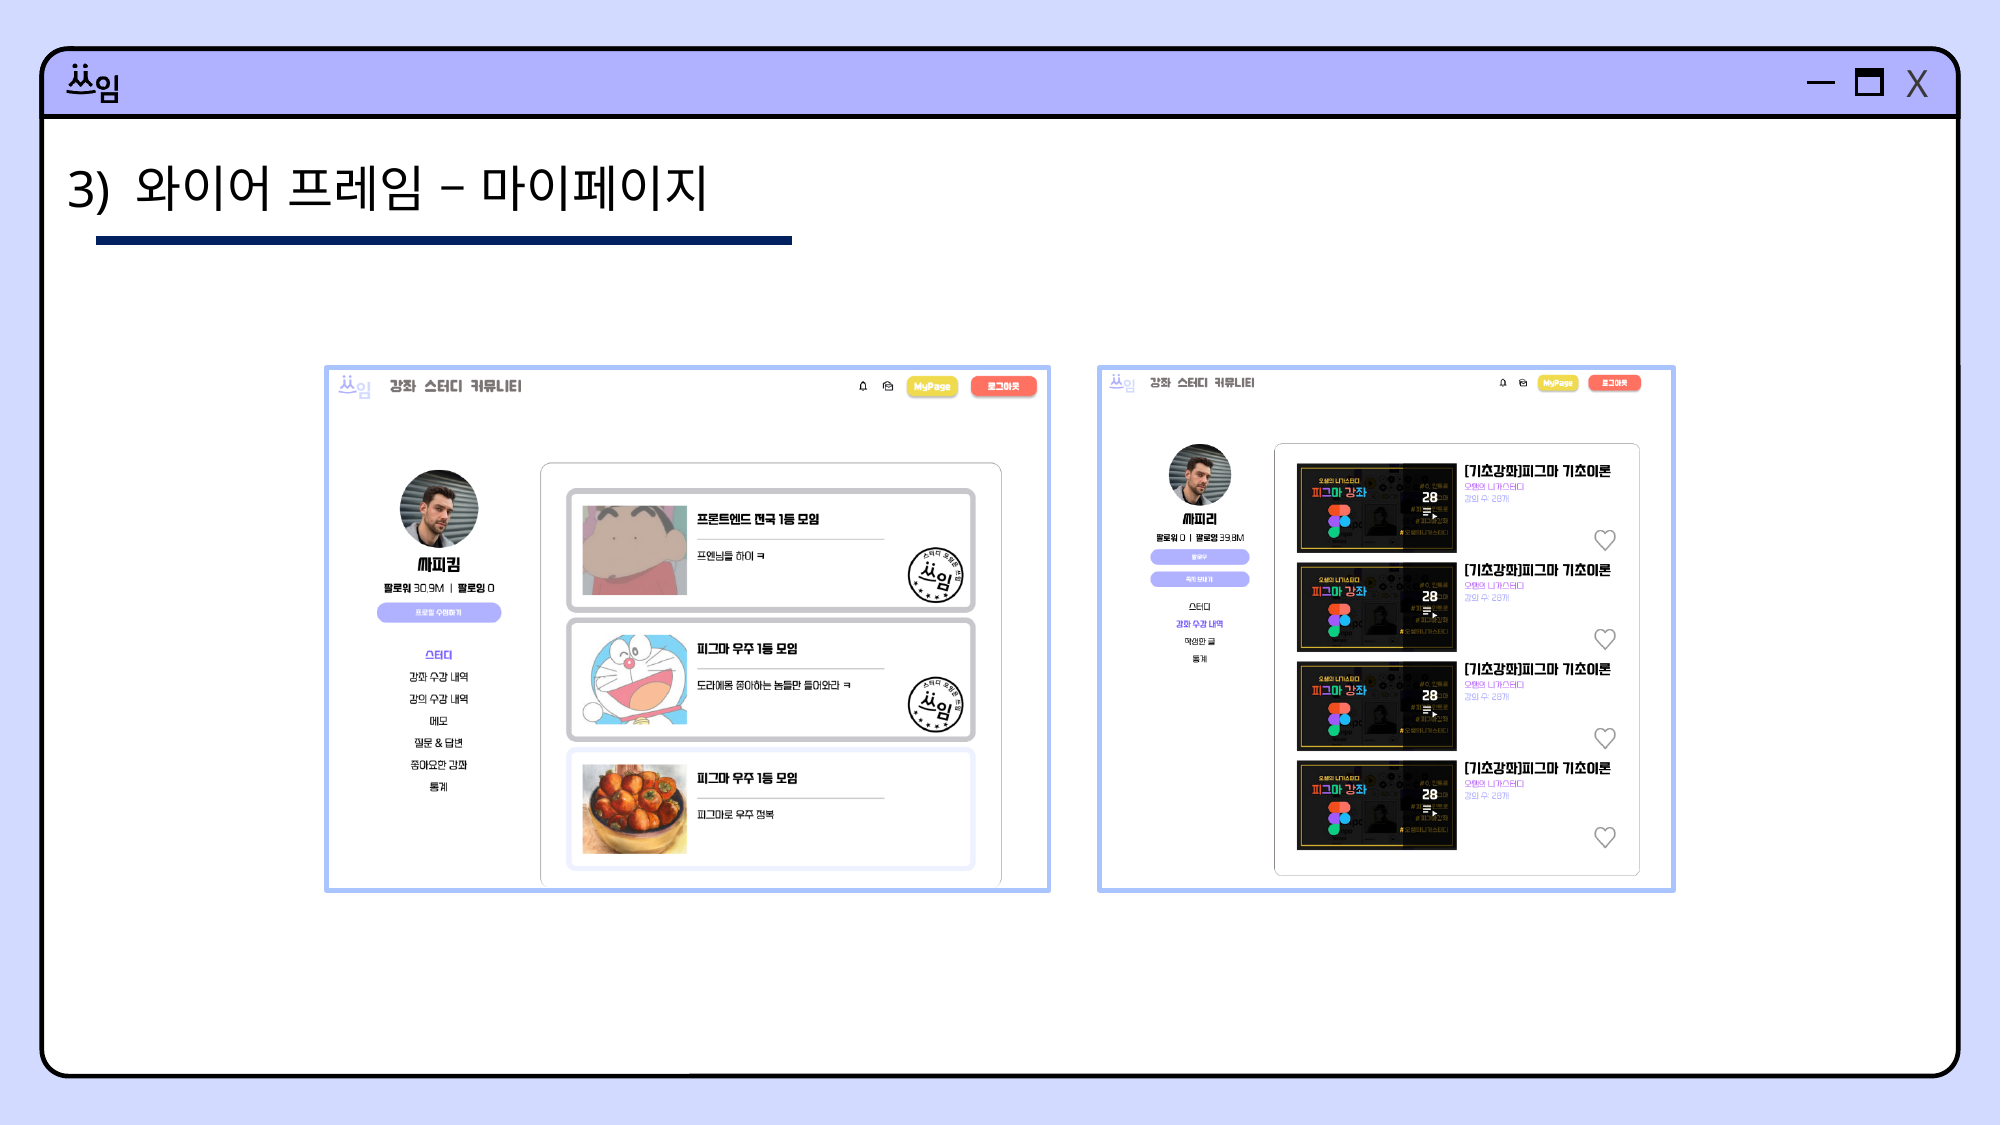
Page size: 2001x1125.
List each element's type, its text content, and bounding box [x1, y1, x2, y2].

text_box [328, 369, 1672, 888]
text_box 3) 와이어 프레임 – 마이페이지 [52, 149, 726, 225]
